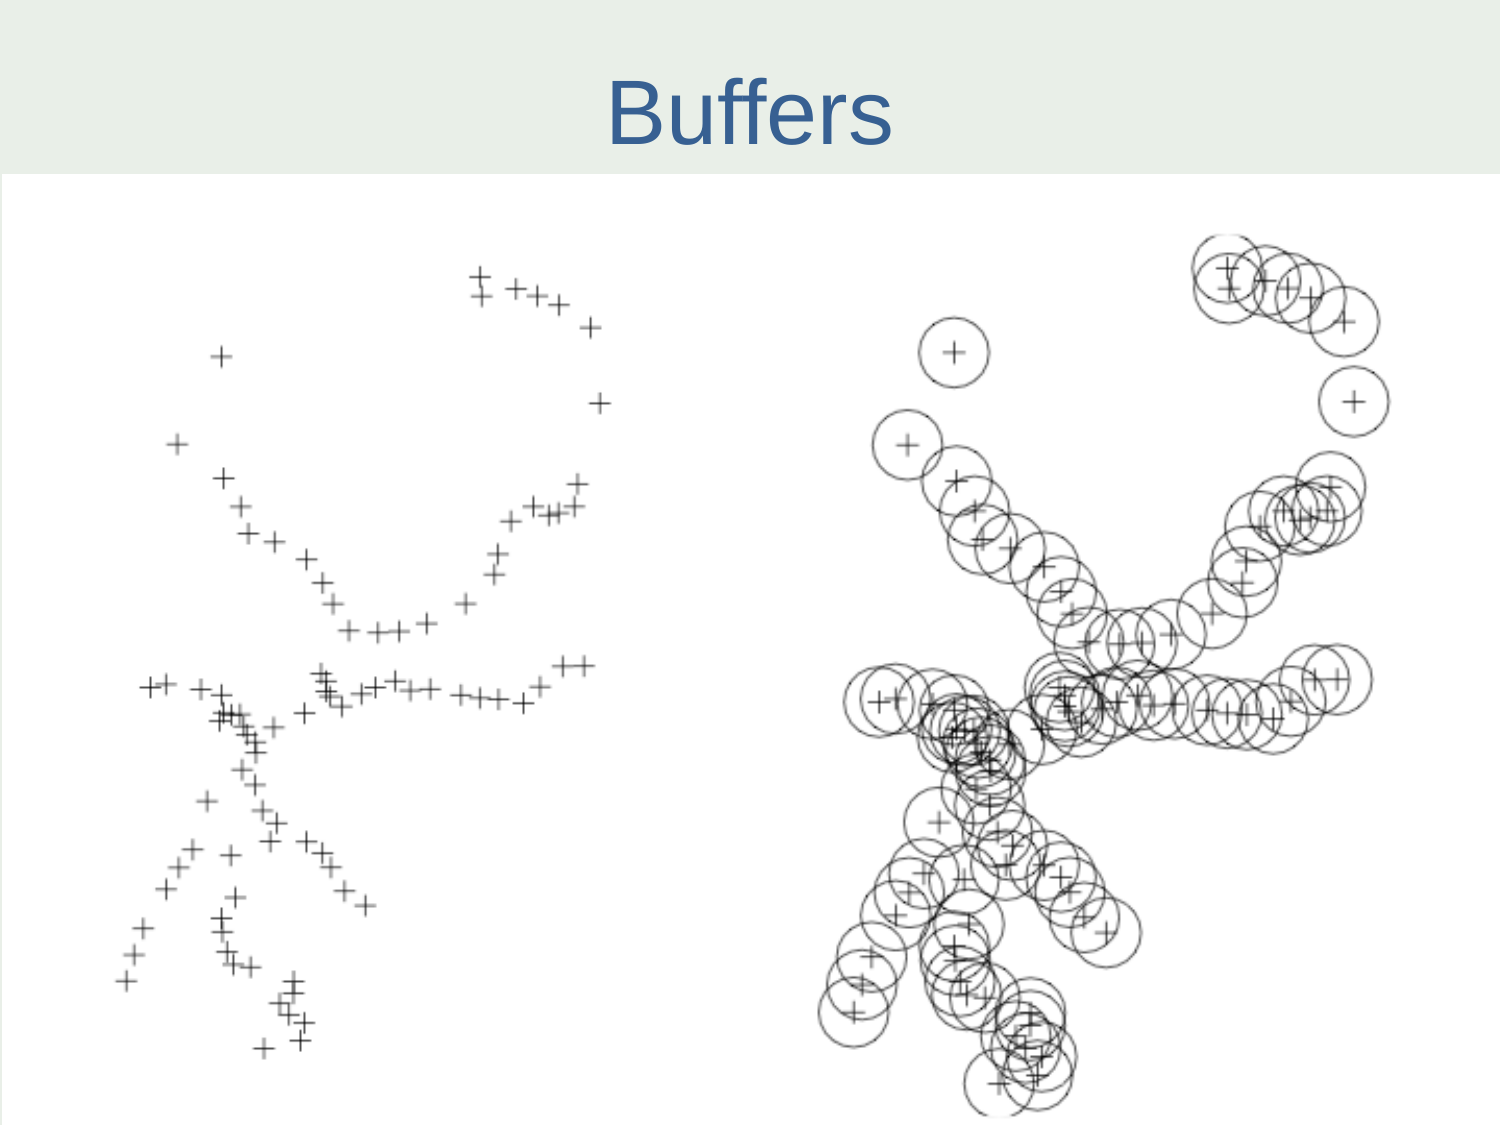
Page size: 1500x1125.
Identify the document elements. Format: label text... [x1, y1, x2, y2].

text_box Buffers [74, 45, 1425, 173]
picture [2, 174, 1500, 1125]
